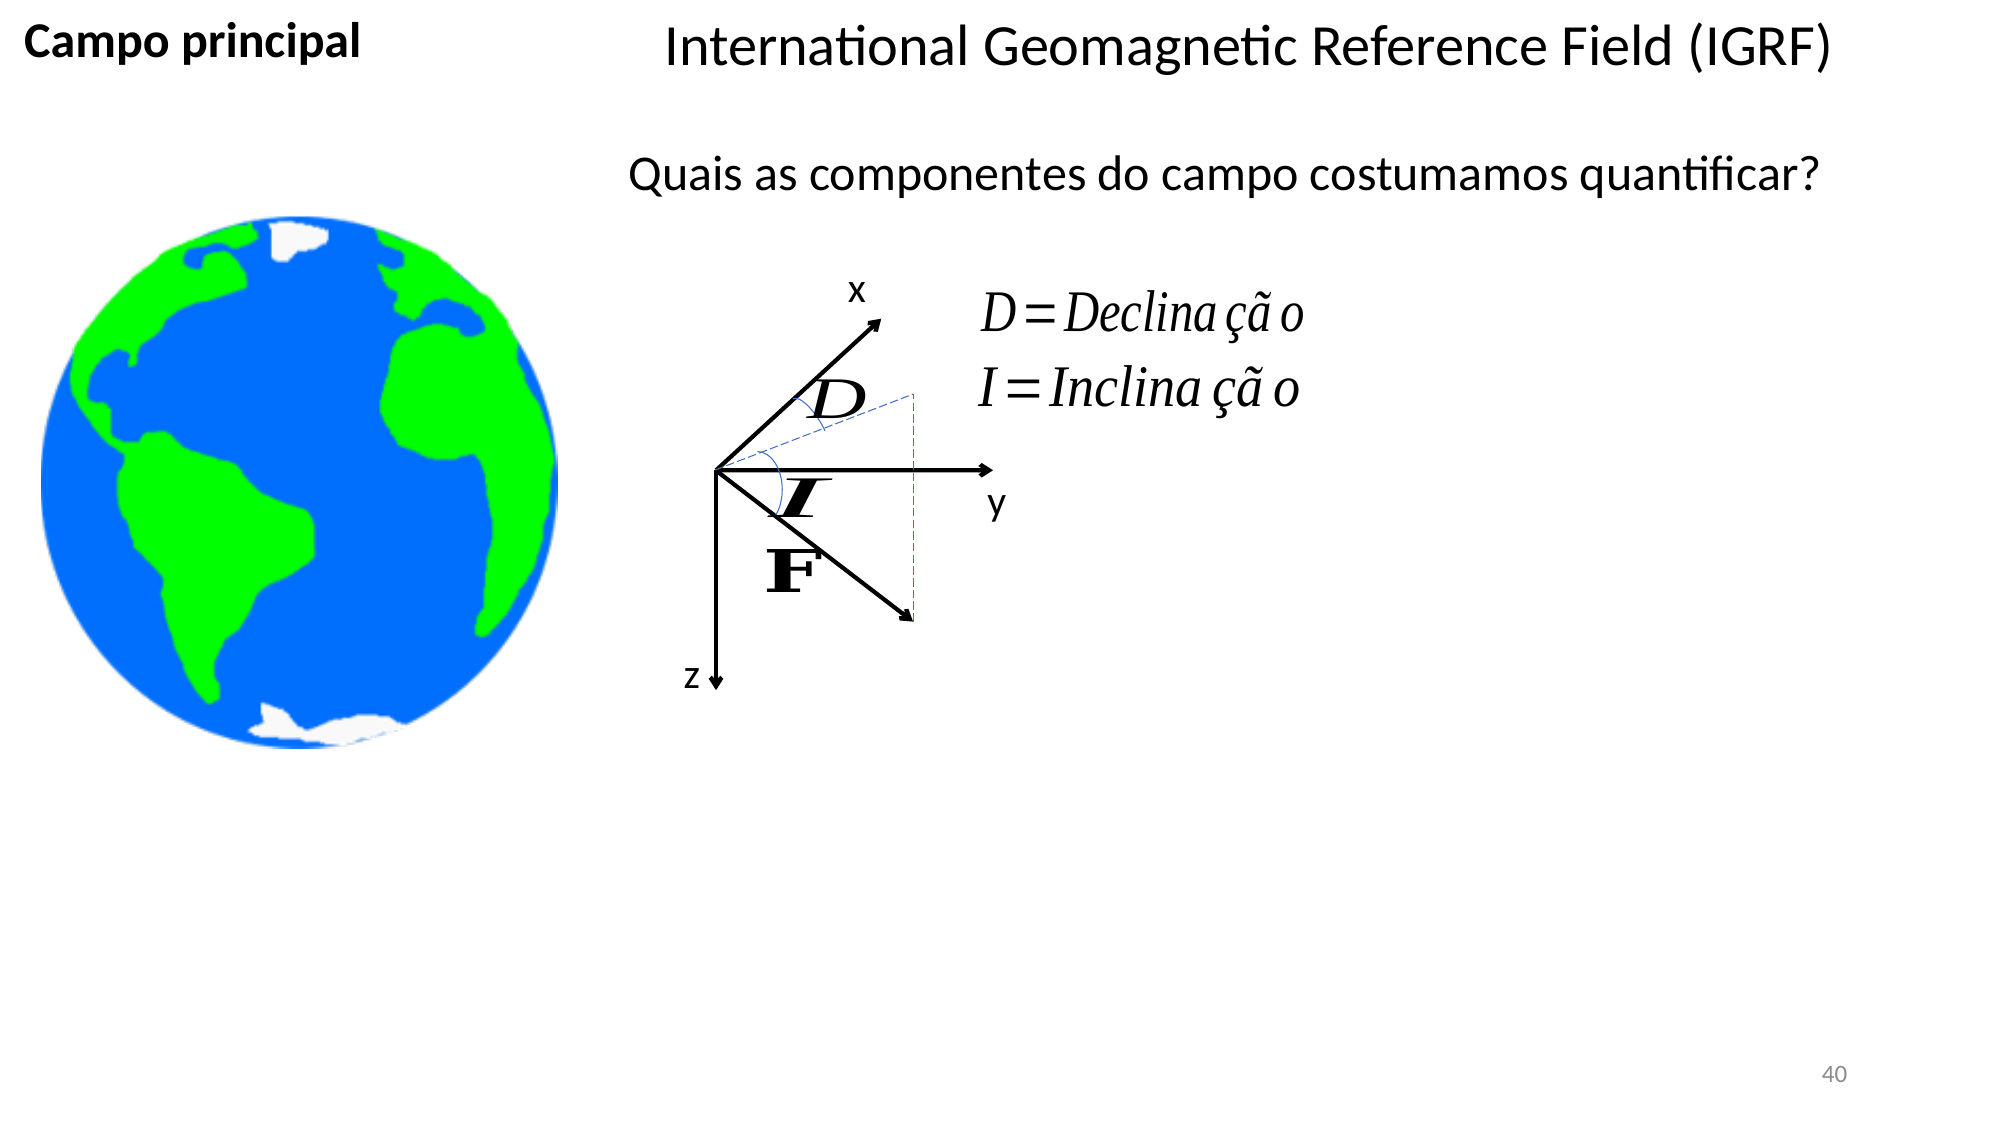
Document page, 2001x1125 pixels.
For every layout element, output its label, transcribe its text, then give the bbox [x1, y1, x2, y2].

picture [41, 215, 558, 749]
text_box Quais as componentes do campo costumamos quantificar? [613, 133, 1863, 209]
text_box y [972, 465, 1022, 531]
text_box International Geomagnetic Reference Field (IGRF) [649, 0, 1863, 85]
slide_number 40 [1412, 1042, 1863, 1103]
text_box Campo principal [9, 0, 414, 75]
text_box z [668, 639, 715, 705]
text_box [716, 318, 882, 394]
text_box x [833, 253, 881, 318]
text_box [715, 470, 912, 622]
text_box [715, 394, 912, 470]
